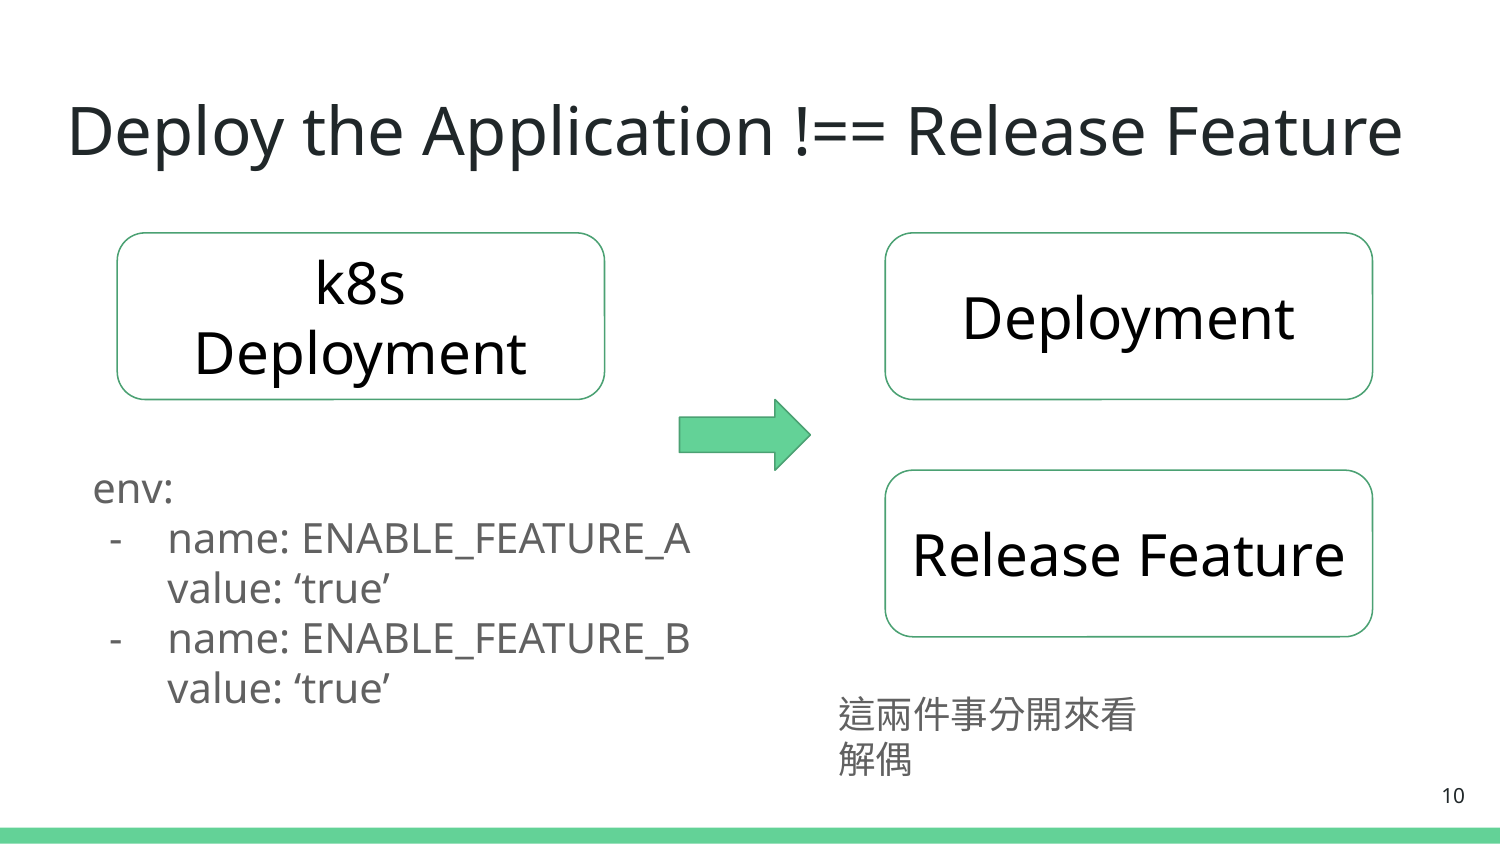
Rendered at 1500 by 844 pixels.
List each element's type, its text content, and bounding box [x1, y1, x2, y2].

text_box Deployment [885, 232, 1373, 400]
text_box env: name: ENABLE_FEATURE_A value: ‘true’ name: ENABLE_FEATURE_B value: ‘true’ [77, 446, 811, 727]
text_box k8s Deployment [117, 232, 605, 400]
text_box [679, 399, 811, 471]
slide_number ‹#› [1389, 764, 1480, 830]
text_box 這兩件事分開來看解偶 [823, 676, 1172, 811]
title Deploy the Application !== Release Feature [51, 72, 1449, 167]
text_box Release Feature [885, 470, 1373, 637]
